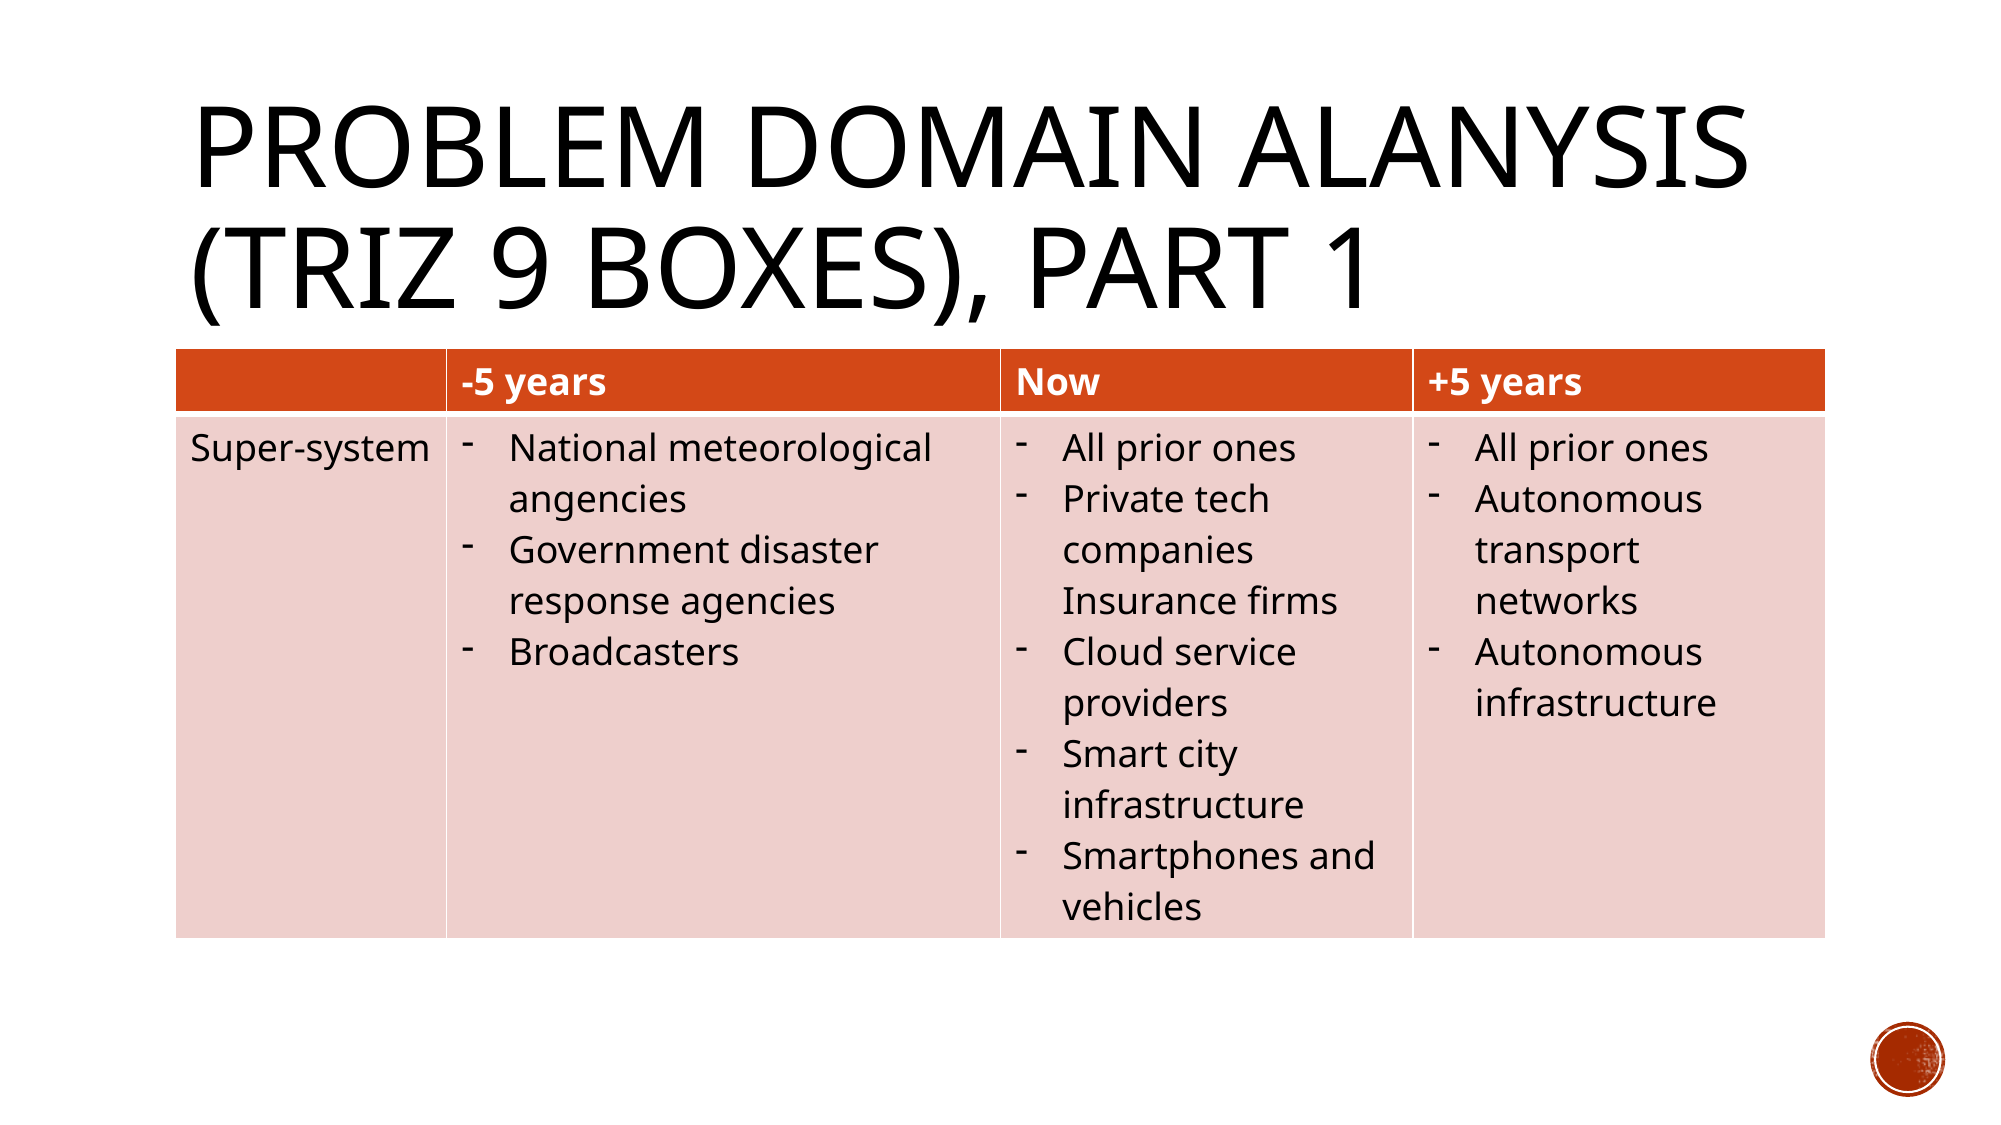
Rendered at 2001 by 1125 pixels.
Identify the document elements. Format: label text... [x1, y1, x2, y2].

table_cell Super-system [176, 417, 446, 938]
table_cell All prior ones Autonomous transport networks Autonomous infrastructure [1414, 417, 1825, 938]
table_header [176, 349, 446, 411]
table_header +5 years [1414, 349, 1825, 411]
table_cell All prior ones Private tech companies Insurance firms Cloud service providers Smart city infrastructure Smartphones and vehicles [1001, 417, 1412, 938]
table_cell National meteorological angencies Government disaster response agencies Broadcasters [447, 417, 1000, 938]
table_header Now [1001, 349, 1412, 411]
title Problem domain alanysis (TRIZ 9 boxes), Part 1 [175, 79, 1826, 344]
table_header -5 years [447, 349, 1000, 411]
